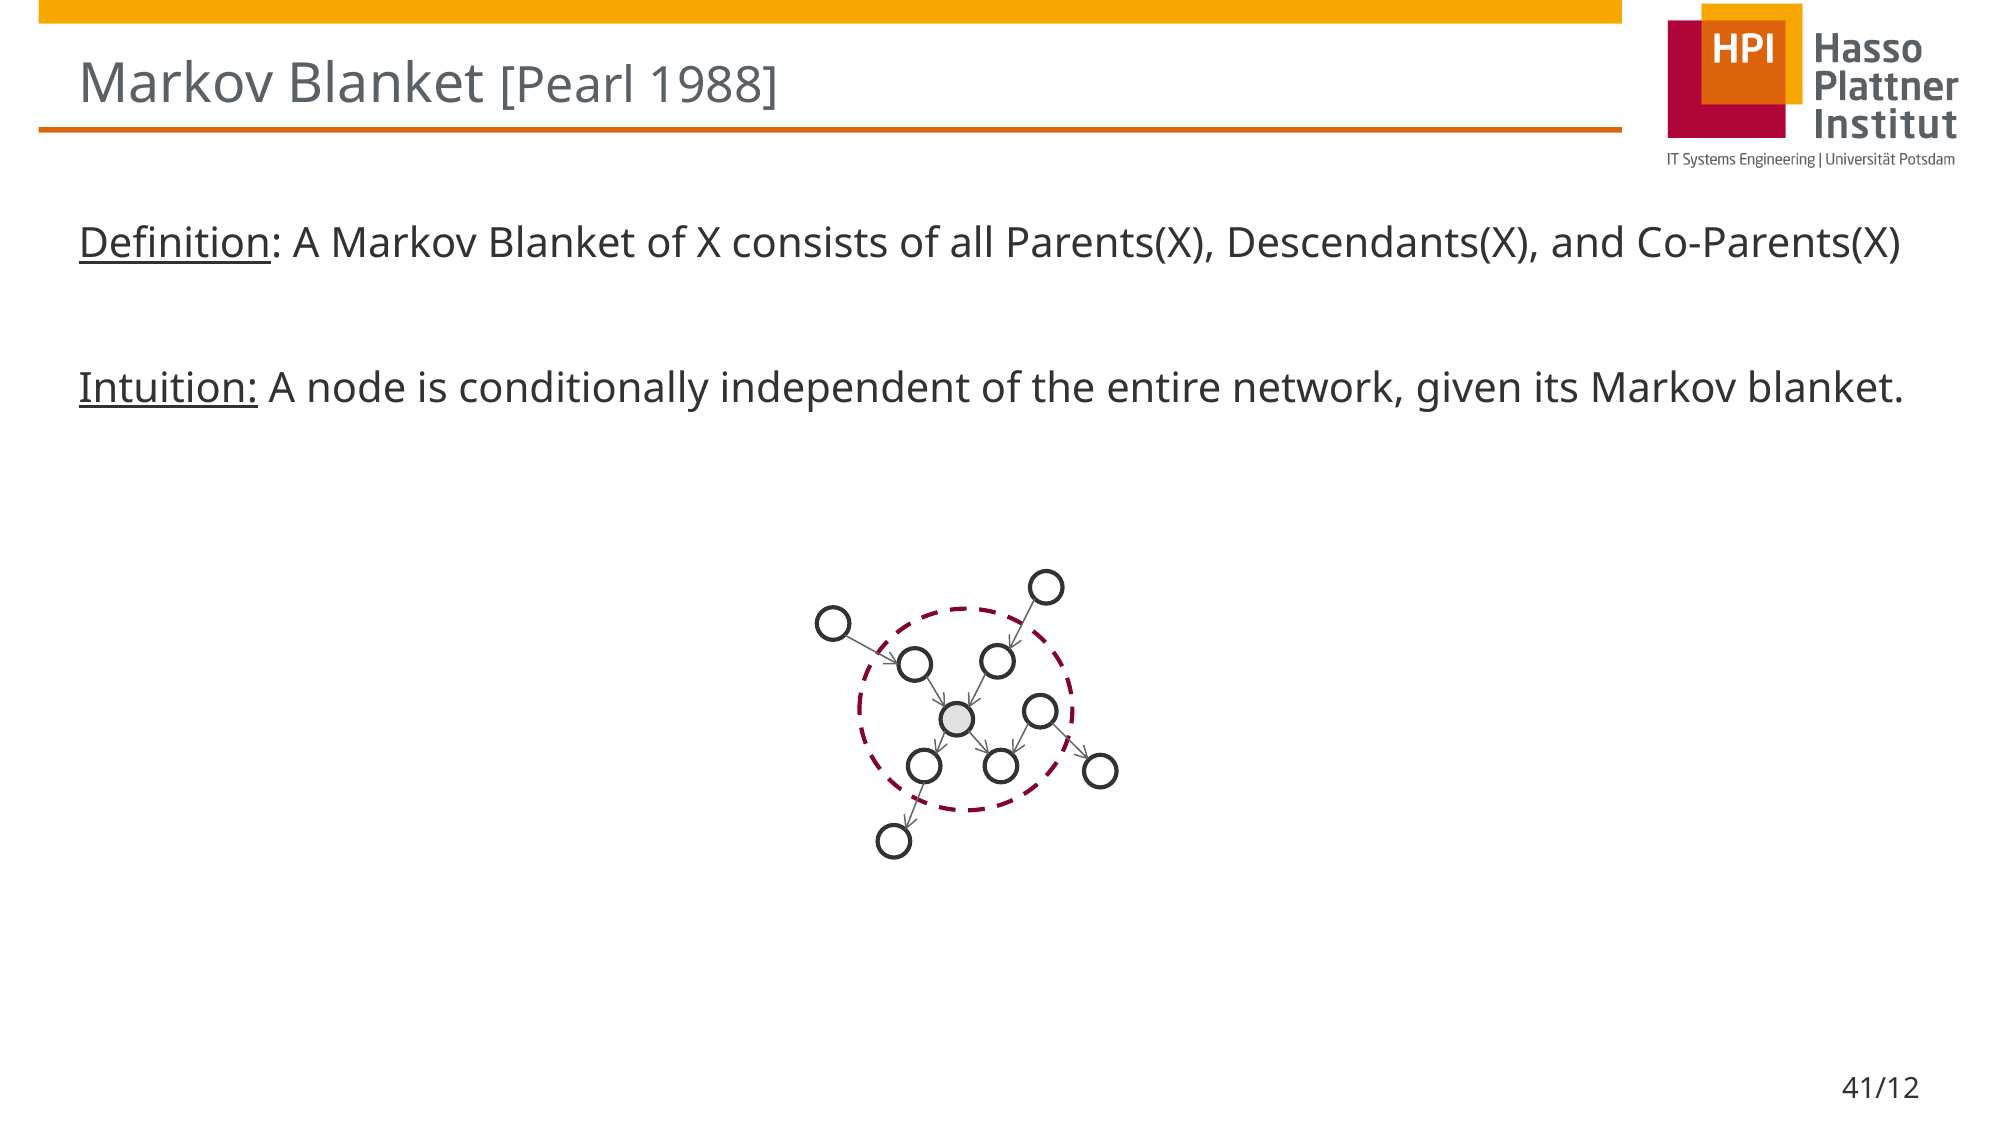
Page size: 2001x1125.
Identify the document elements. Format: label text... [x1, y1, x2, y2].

text_box [898, 646, 934, 683]
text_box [844, 634, 899, 665]
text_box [968, 672, 987, 708]
text_box [875, 822, 913, 860]
picture [1664, 0, 1965, 170]
text_box [982, 747, 1020, 785]
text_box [968, 730, 990, 755]
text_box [905, 782, 925, 830]
text_box [895, 606, 1003, 701]
text_box [973, 633, 1075, 748]
text_box [857, 672, 940, 792]
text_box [926, 675, 946, 708]
text_box [905, 747, 943, 784]
title Markov Blanket [Pearl 1988] [78, 23, 1583, 115]
text_box [928, 729, 1056, 813]
text_box [979, 642, 1016, 680]
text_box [1012, 722, 1029, 755]
list Definition: A Markov Blanket of X consists of all Parents(X), Descendants(X), and Co-Parents(X) Intuition: A node is conditionally independent of the entire network, given its Markov blanket. [78, 210, 1961, 1051]
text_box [935, 730, 946, 755]
text_box [1027, 568, 1065, 606]
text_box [1051, 722, 1089, 760]
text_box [1008, 598, 1035, 650]
text_box [814, 605, 852, 642]
text_box [938, 700, 976, 738]
text_box [1081, 752, 1119, 790]
text_box [1021, 692, 1059, 730]
